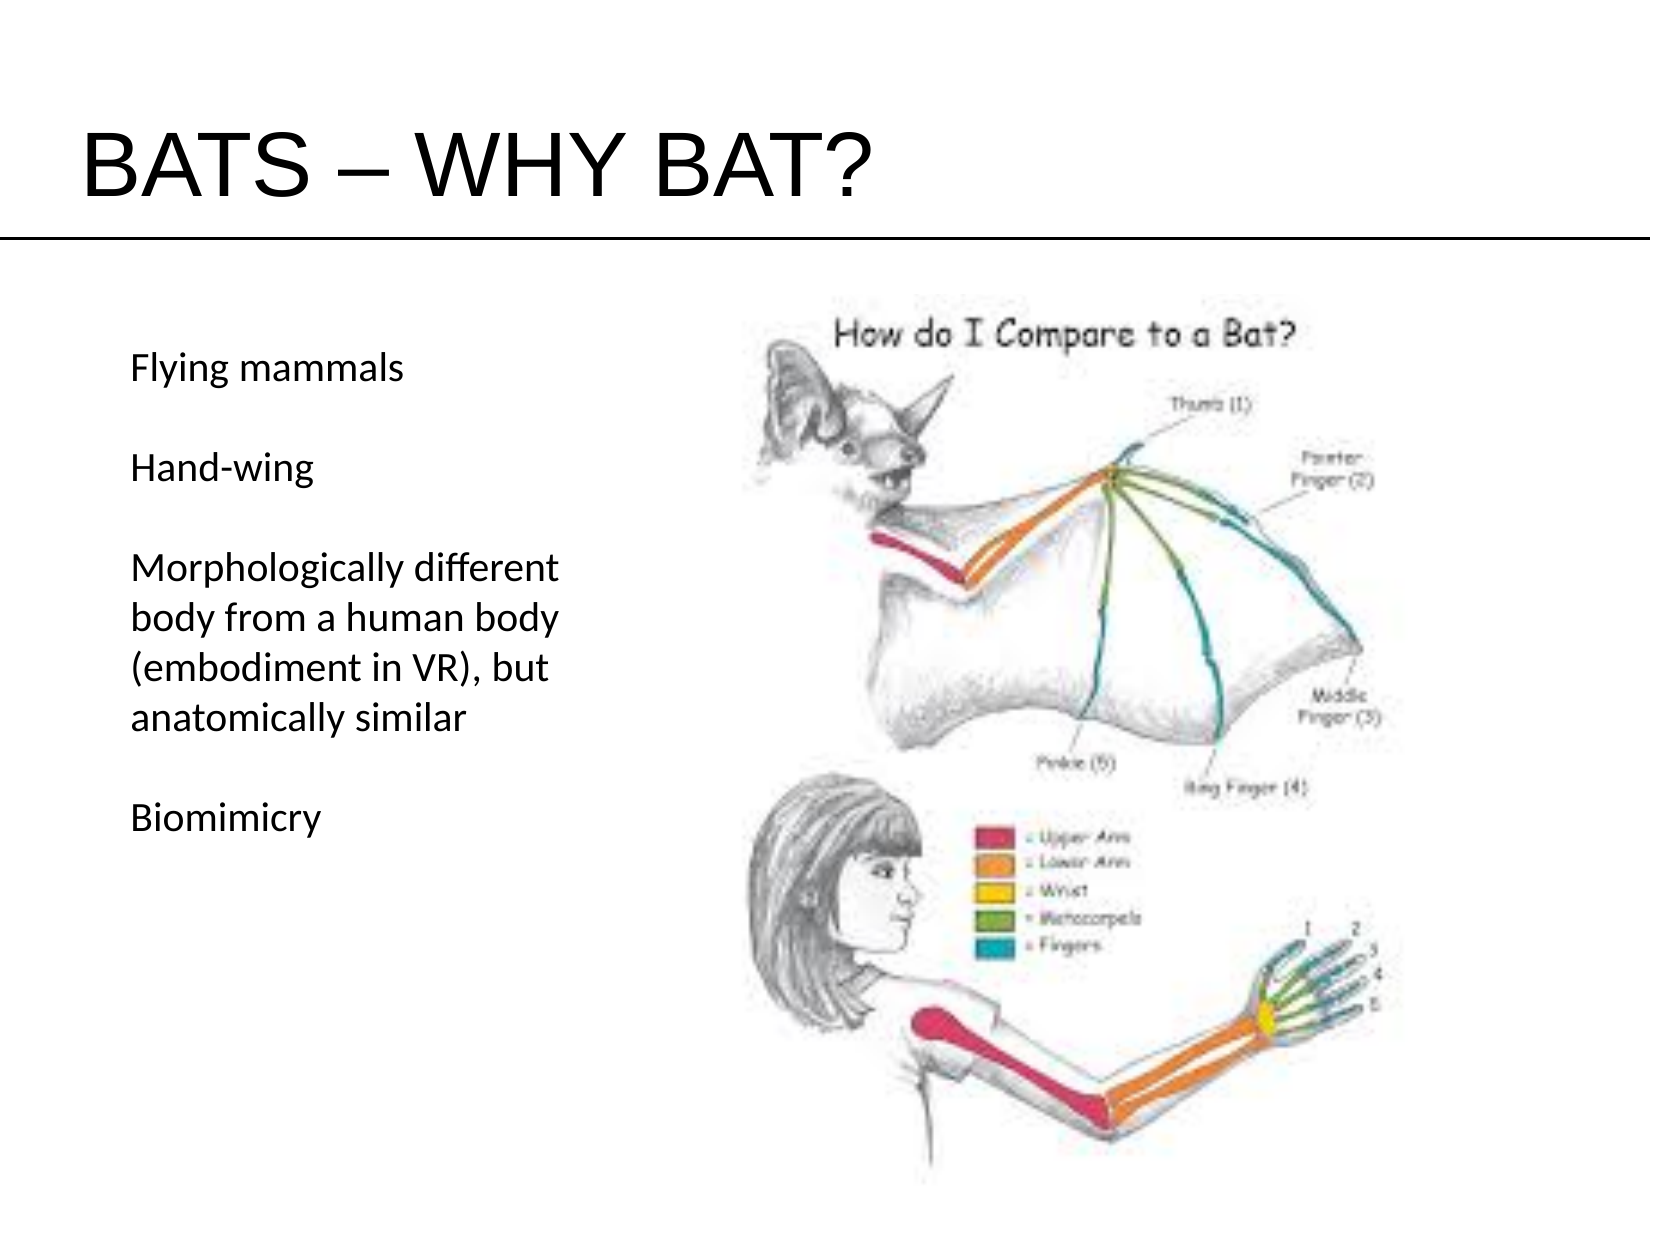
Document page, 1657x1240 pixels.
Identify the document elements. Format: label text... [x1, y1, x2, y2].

picture [715, 294, 1422, 1214]
text_box BATS – WHY BAT? [80, 105, 1576, 217]
text_box Flying mammals Hand-wing Morphologically different body from a human body (embodiment in VR), but anatomically similar Biomimicry [115, 332, 710, 848]
